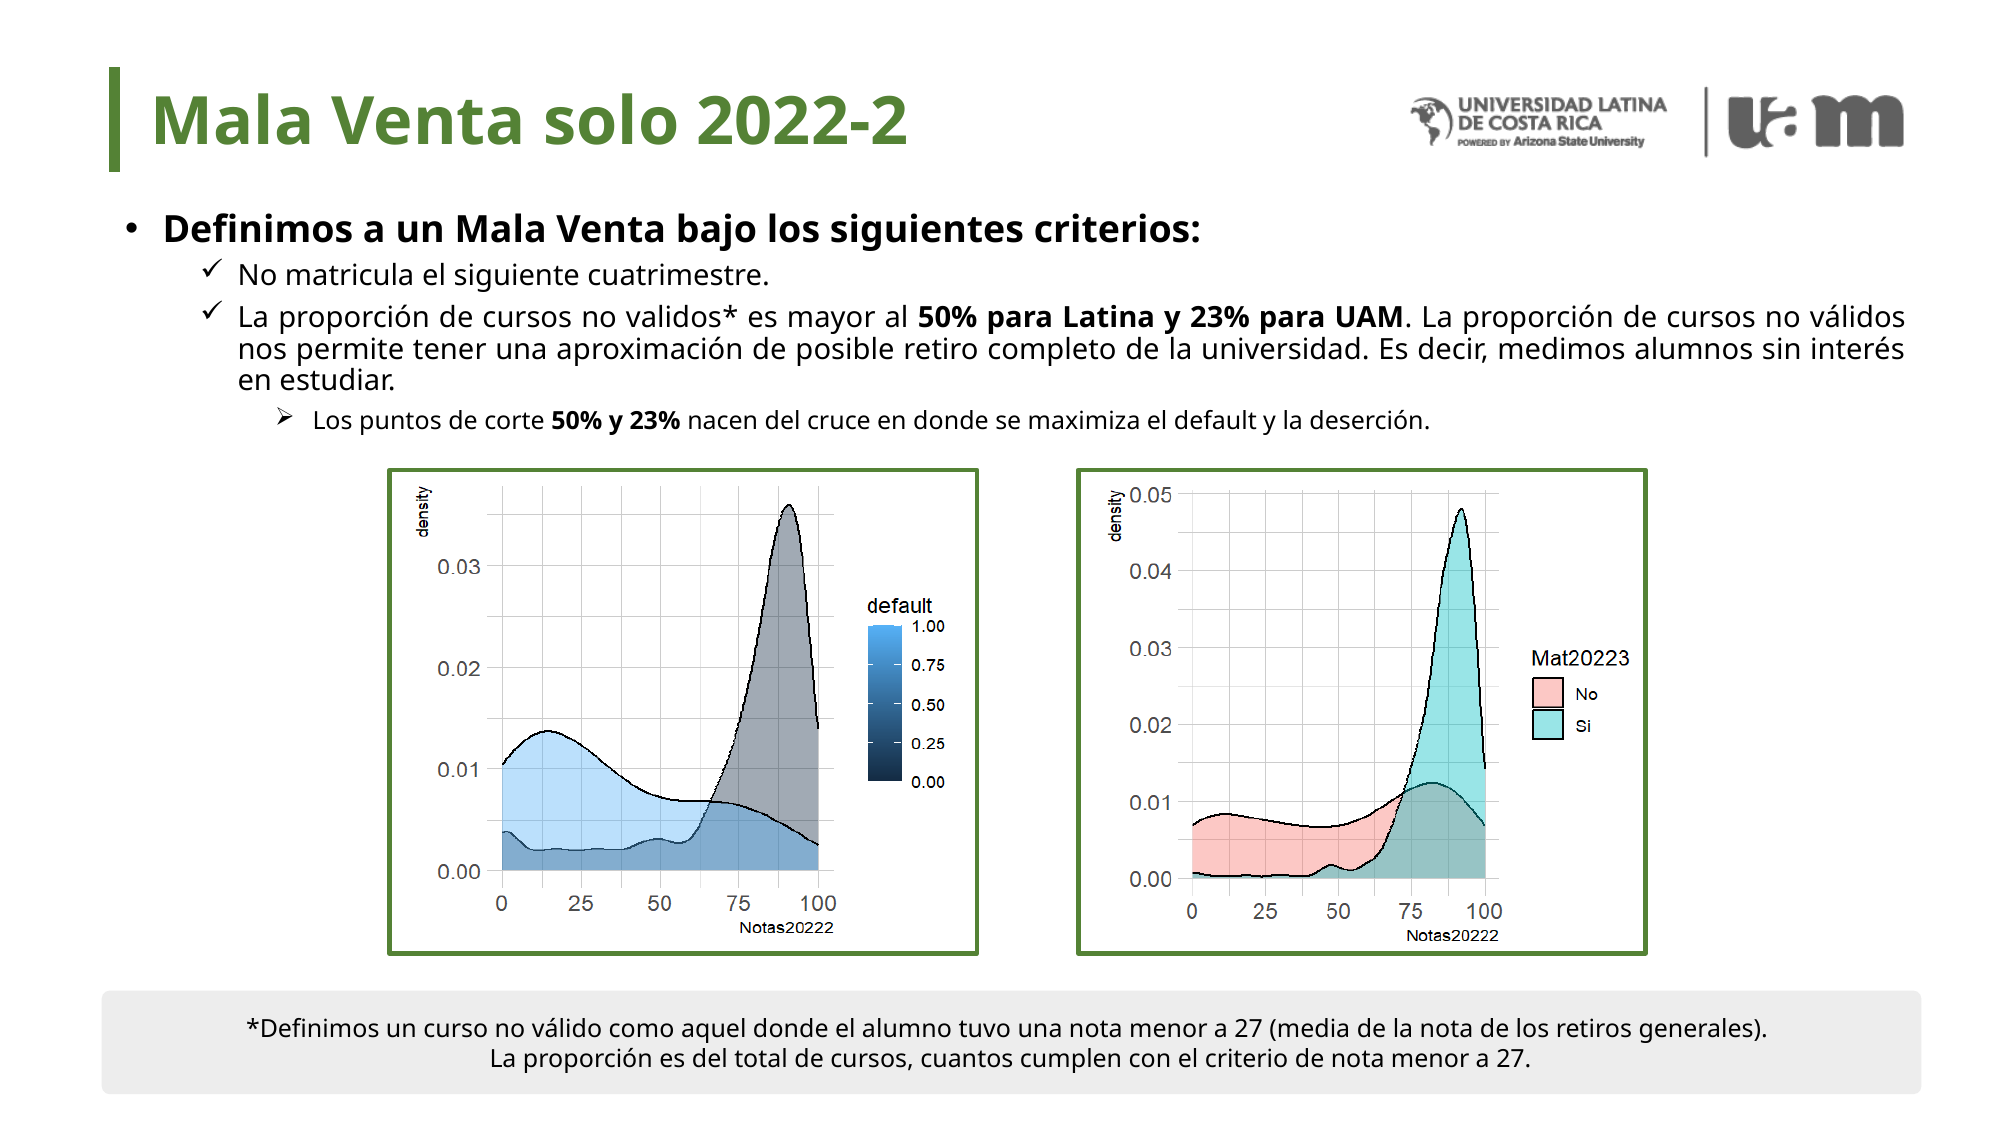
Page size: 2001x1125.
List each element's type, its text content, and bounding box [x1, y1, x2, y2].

picture [1080, 472, 1644, 951]
list Definimos a un Mala Venta bajo los siguientes criterios: No matricula el siguiente cuatrimestre. La proporción de cursos no validos* es mayor al 50% para Latina y 23% para UAM. La proporción de cursos no válidos nos permite tener una aproximación de posible retiro completo de la universidad. Es decir, medimos alumnos sin interés en estudiar. Los puntos de corte 50% y 23% nacen del cruce en donde se maximiza el default y la deserción. [110, 202, 1922, 451]
text_box Mala Venta solo 2022-2 [135, 71, 1385, 176]
text_box *Definimos un curso no válido como aquel donde el alumno tuvo una nota menor a 27 (media de la nota de los retiros generales). La proporción es del total de cursos, cuantos cumplen con el criterio de nota menor a 27. [100, 989, 1923, 1096]
picture [1400, 71, 1922, 176]
picture [391, 472, 975, 951]
text_box [109, 67, 120, 172]
